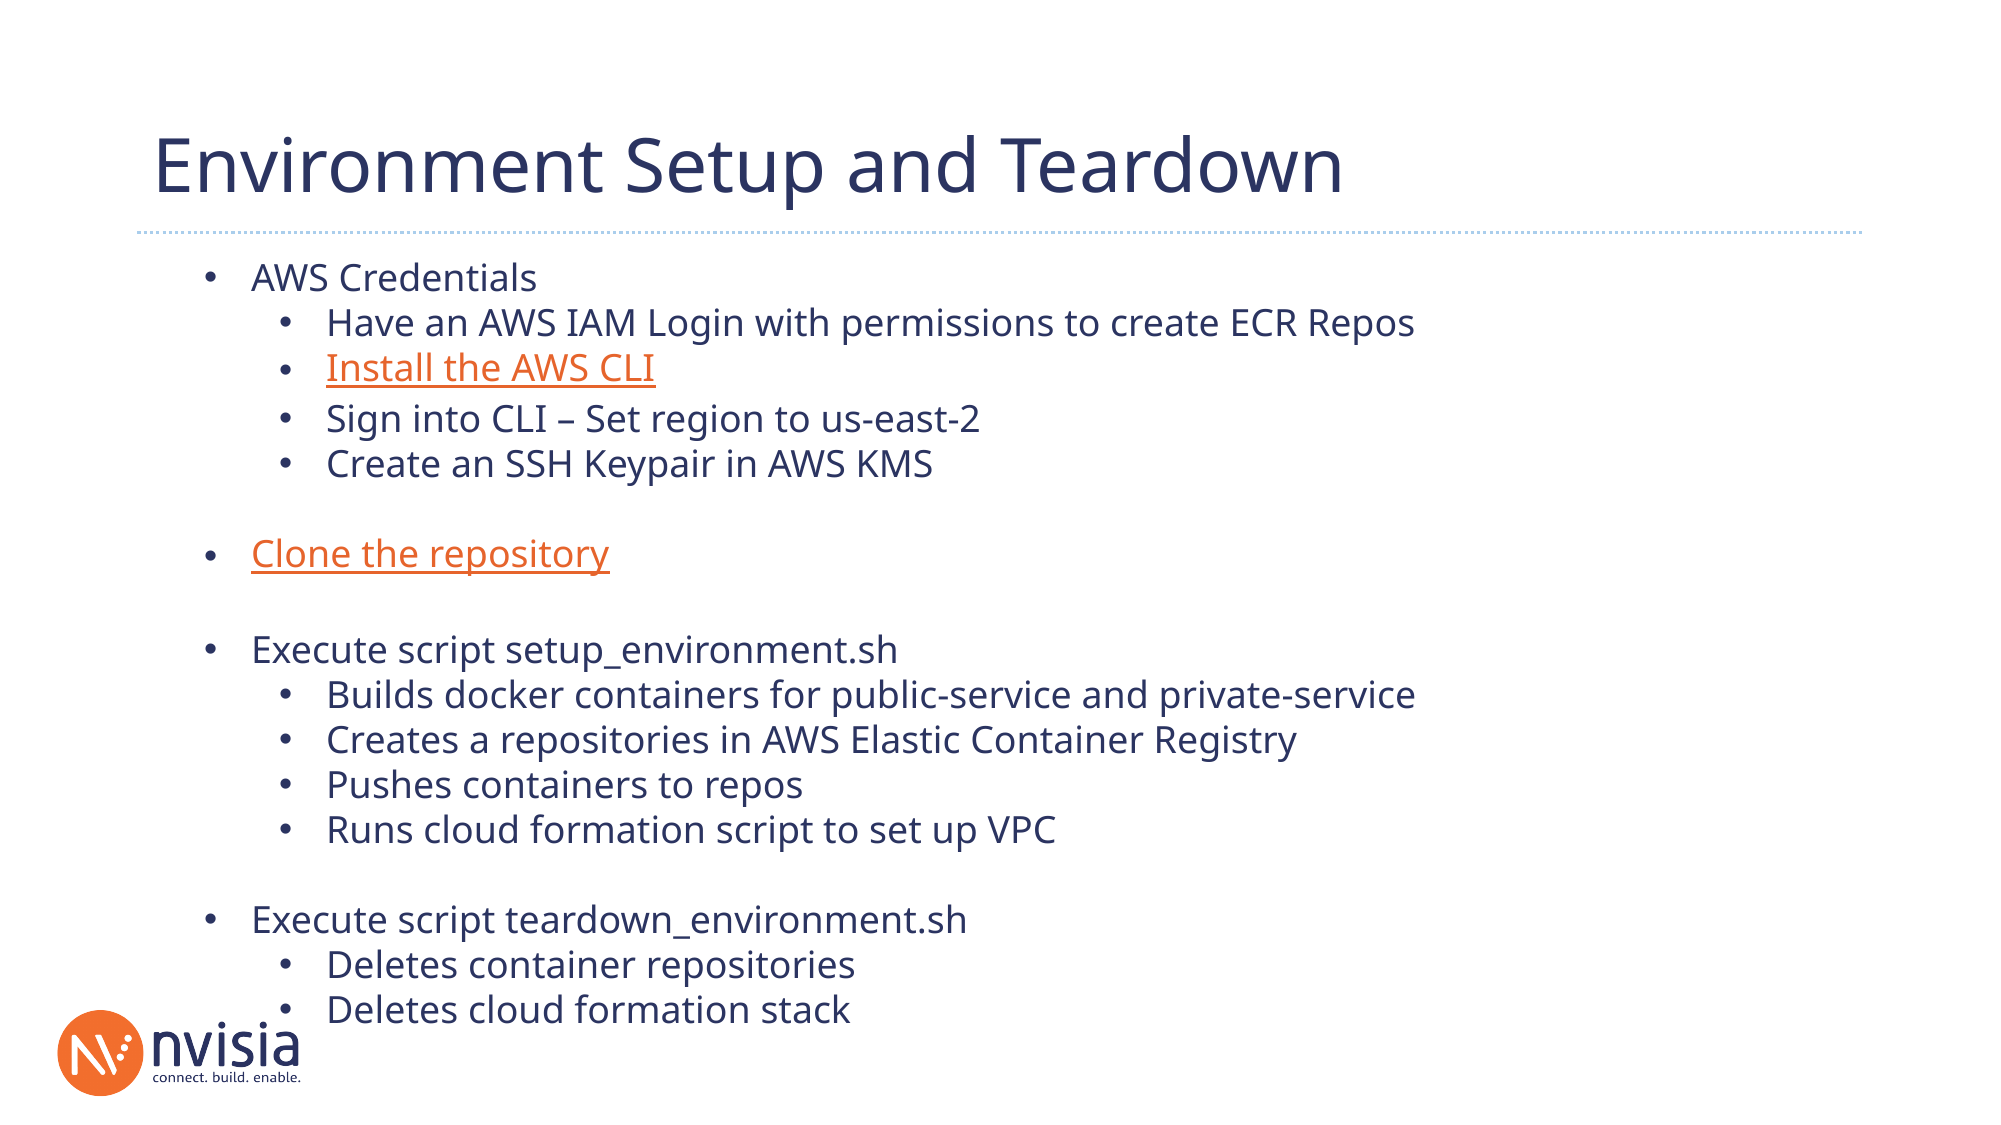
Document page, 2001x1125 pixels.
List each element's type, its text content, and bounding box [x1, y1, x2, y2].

text_box AWS Credentials Have an AWS IAM Login with permissions to create ECR Repos Install the AWS CLI Sign into CLI – Set region to us-east-2 Create an SSH Keypair in AWS KMS Clone the repository Execute script setup_environment.sh Builds docker containers for public-service and private-service Creates a repositories in AWS Elastic Container Registry Pushes containers to repos Runs cloud formation script to set up VPC Execute script teardown_environment.sh Deletes container repositories Deletes cloud formation stack [189, 246, 1433, 1125]
picture [48, 1003, 189, 1103]
title Environment Setup and Teardown [137, 59, 1863, 278]
